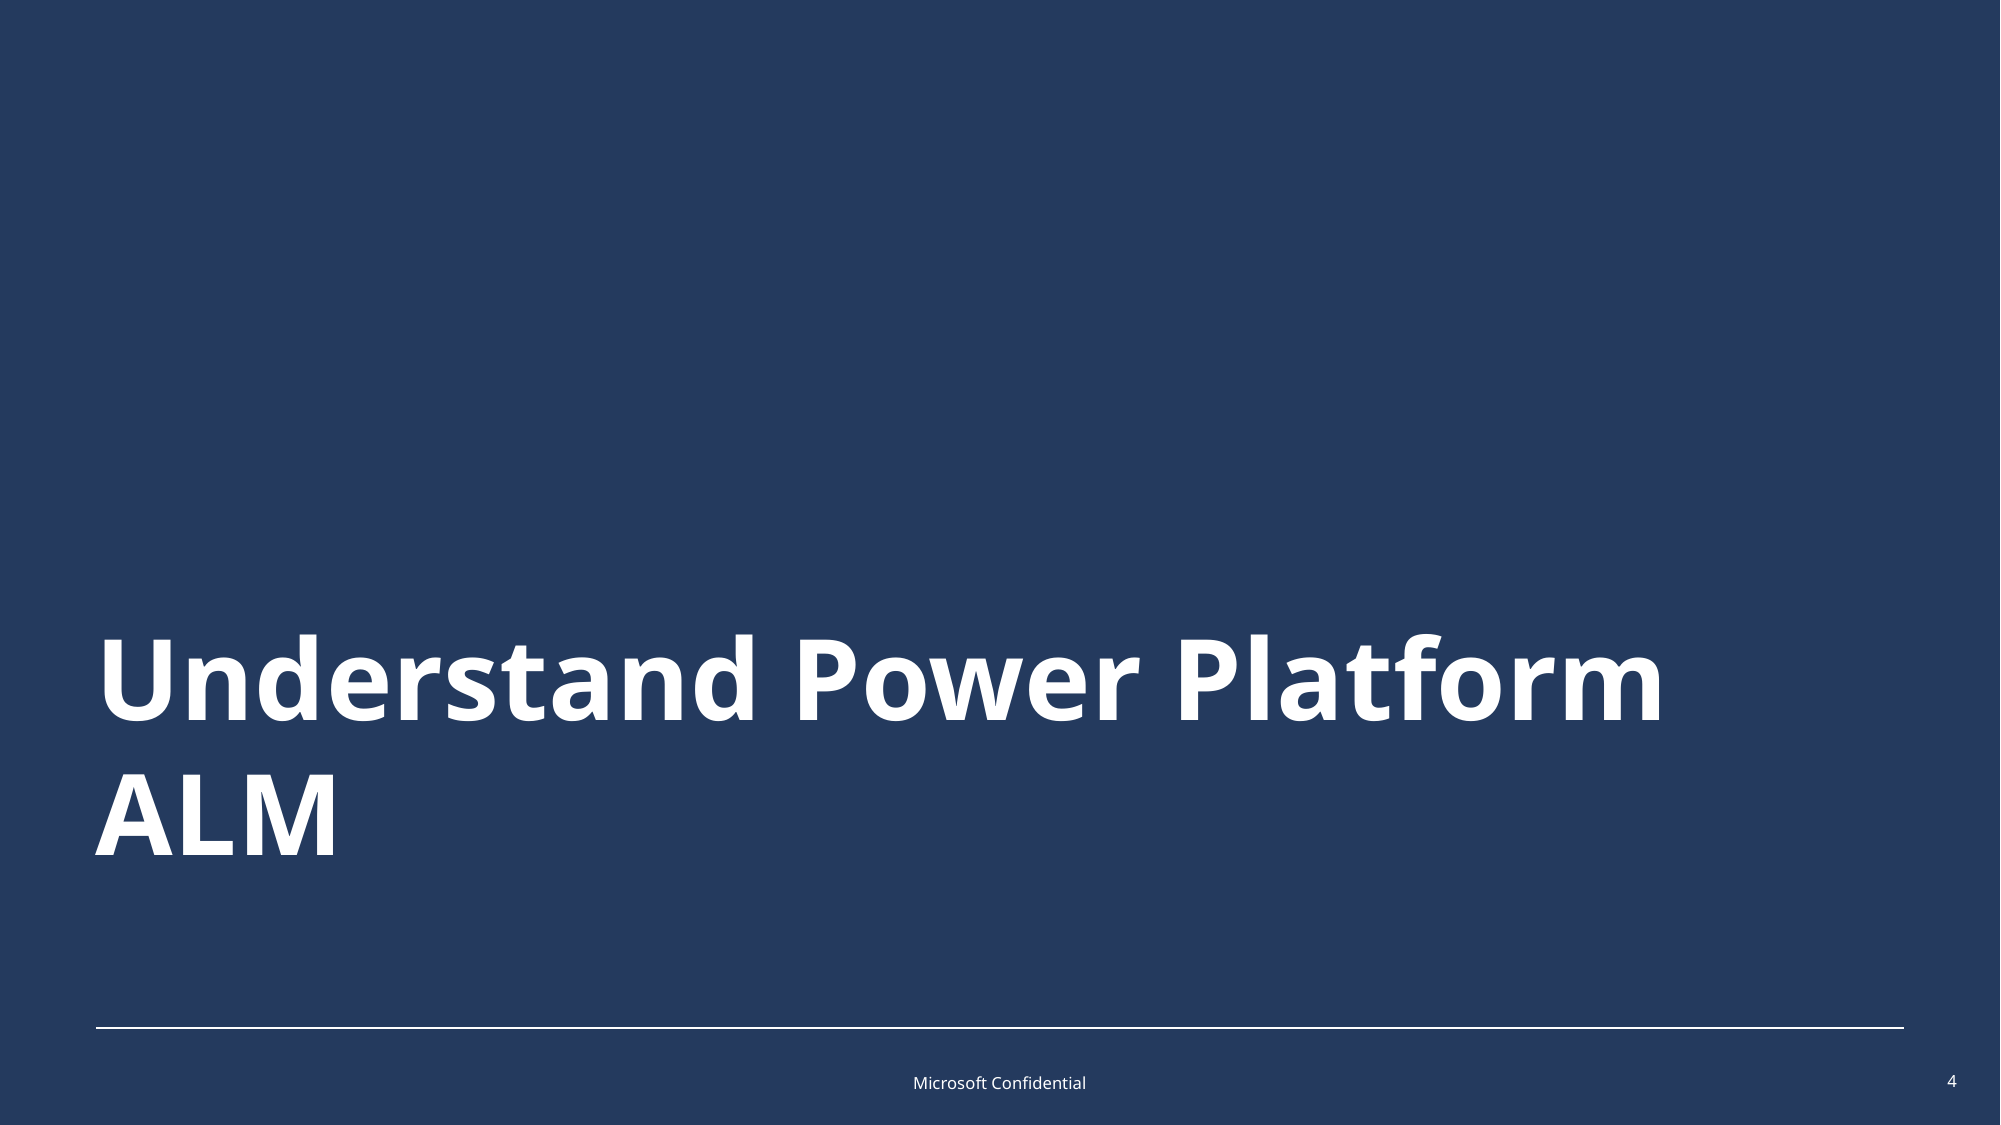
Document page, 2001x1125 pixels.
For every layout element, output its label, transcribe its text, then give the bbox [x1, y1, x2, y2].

footer Microsoft Confidential [662, 1072, 1338, 1093]
title Understand Power Platform ALM [95, 605, 1736, 878]
slide_number 4 [1918, 1072, 1986, 1093]
